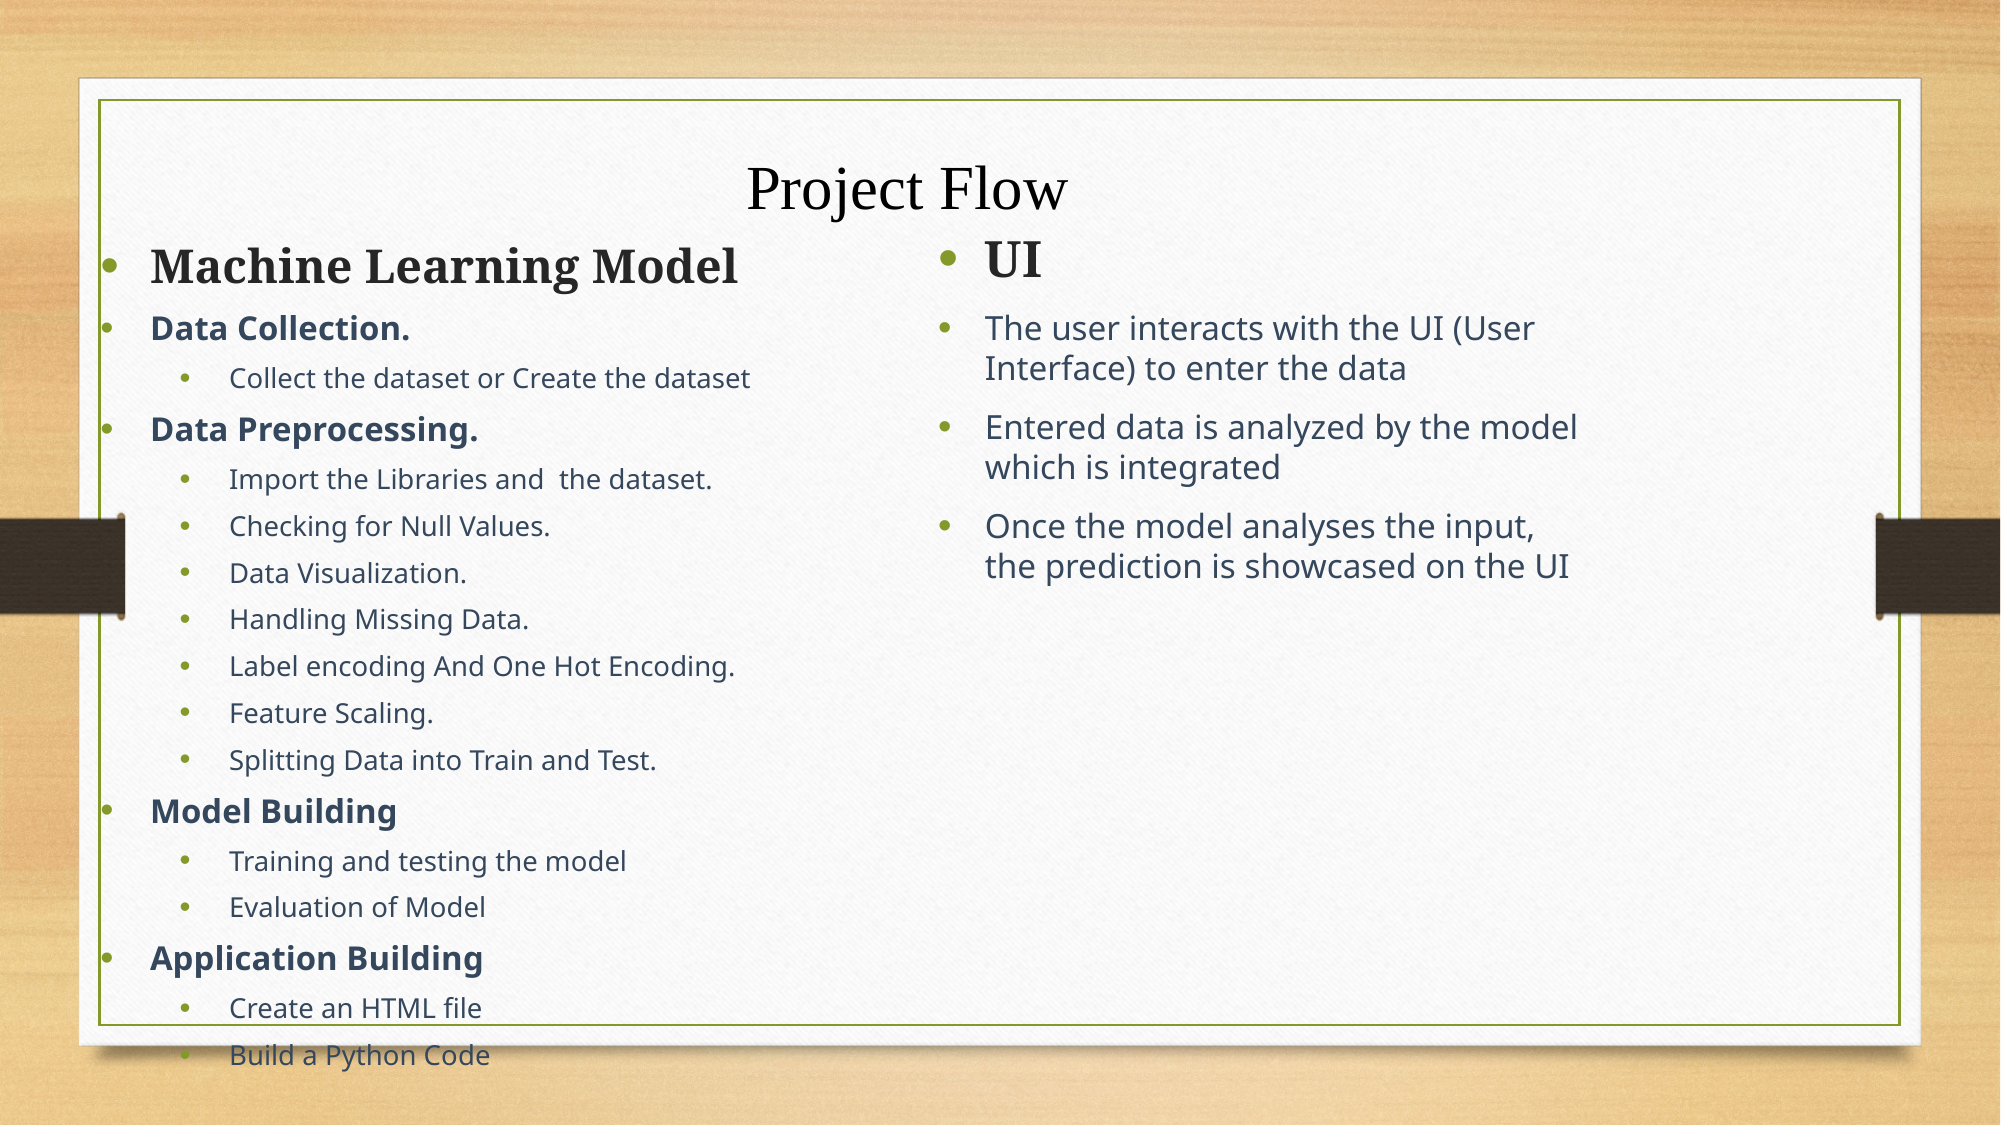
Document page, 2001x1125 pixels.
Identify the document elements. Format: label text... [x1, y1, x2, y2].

picture [0, 0, 2001, 1125]
text_box UI The user interacts with the UI (User Interface) to enter the data Entered data is analyzed by the model which is integrated Once the model analyses the input, the prediction is showcased on the UI [923, 220, 1610, 858]
text_box Project Flow [123, 82, 1534, 230]
text_box Machine Learning Model Data Collection. Collect the dataset or Create the dataset Data Preprocessing. Import the Libraries and the dataset. Checking for Null Values. Data Visualization. Handling Missing Data. Label encoding And One Hot Encoding. Feature Scaling. Splitting Data into Train and Test. Model Building Training and testing the model Evaluation of Model Application Building Create an HTML file Build a Python Code [85, 229, 855, 1086]
